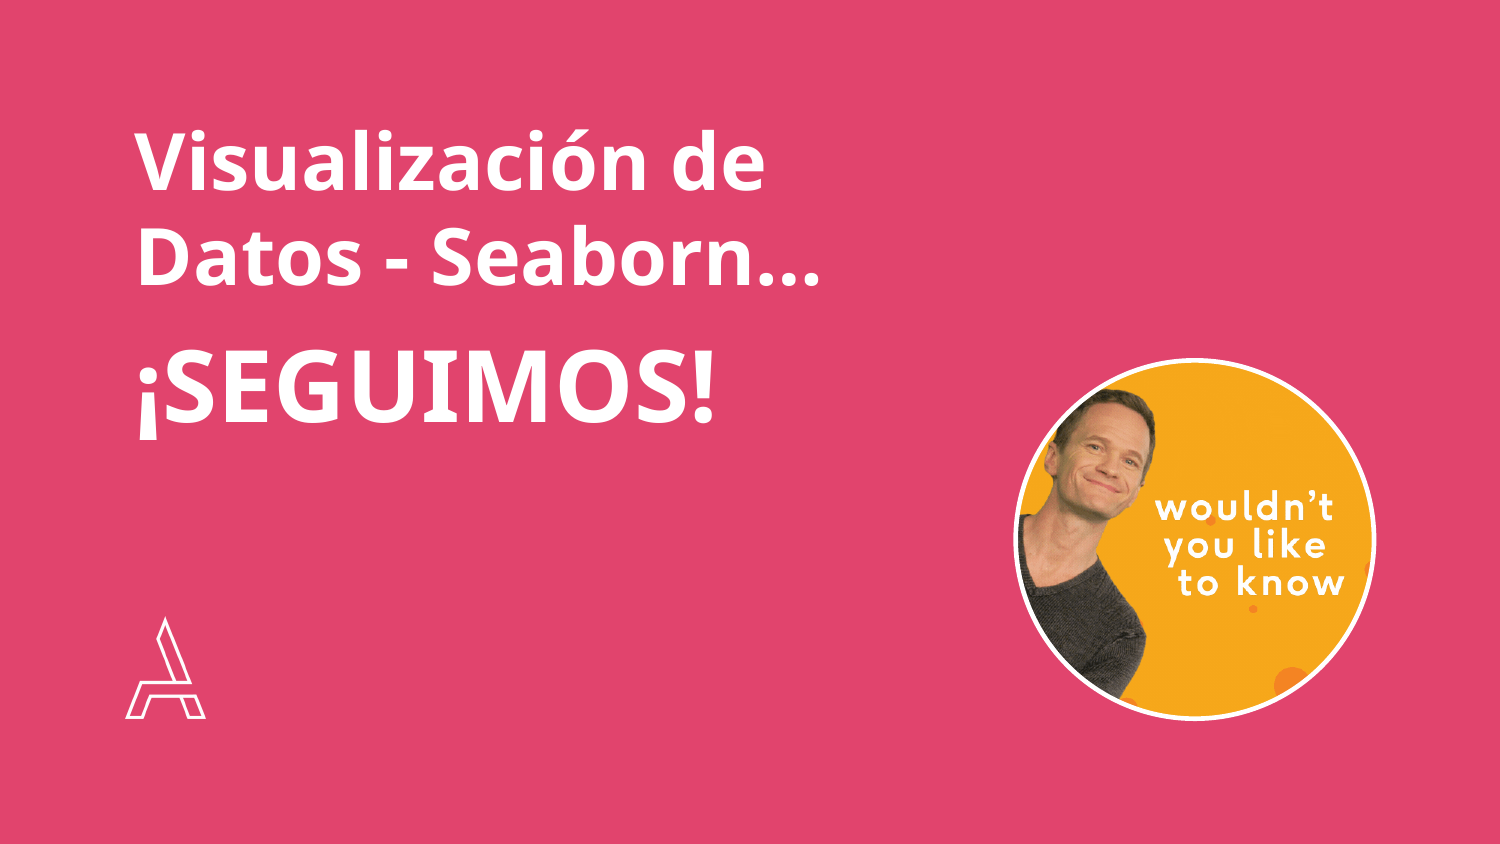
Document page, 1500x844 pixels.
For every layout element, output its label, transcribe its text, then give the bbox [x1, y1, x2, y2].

picture [125, 616, 206, 719]
picture [1019, 363, 1371, 716]
title Visualización de Datos - Seaborn… ¡SEGUIMOS! [119, 96, 1024, 346]
